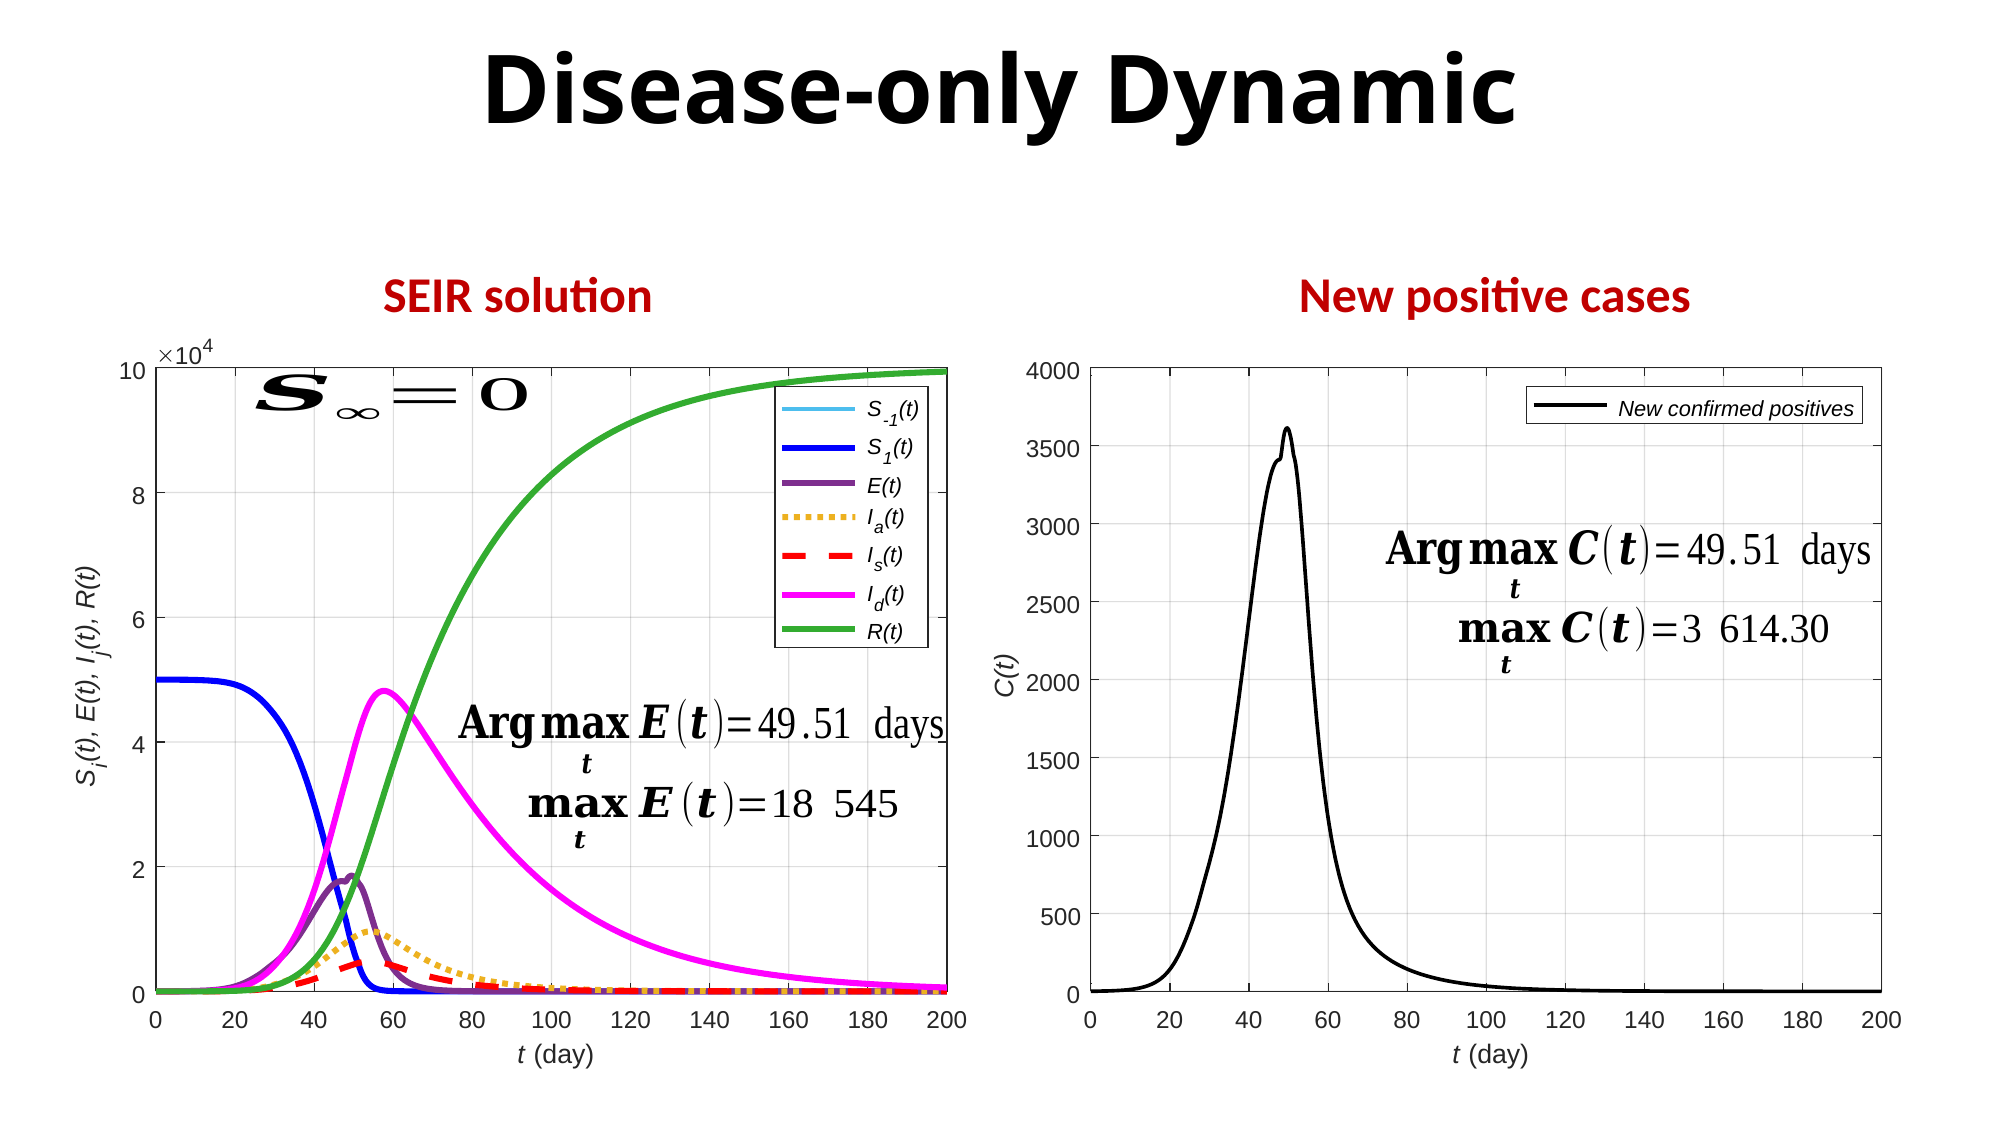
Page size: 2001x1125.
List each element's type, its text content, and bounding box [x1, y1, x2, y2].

text_box Disease-only Dynamic [137, 33, 1863, 152]
text_box New positive cases [1284, 255, 1734, 310]
picture [23, 310, 1977, 1075]
text_box SEIR solution [368, 255, 675, 310]
